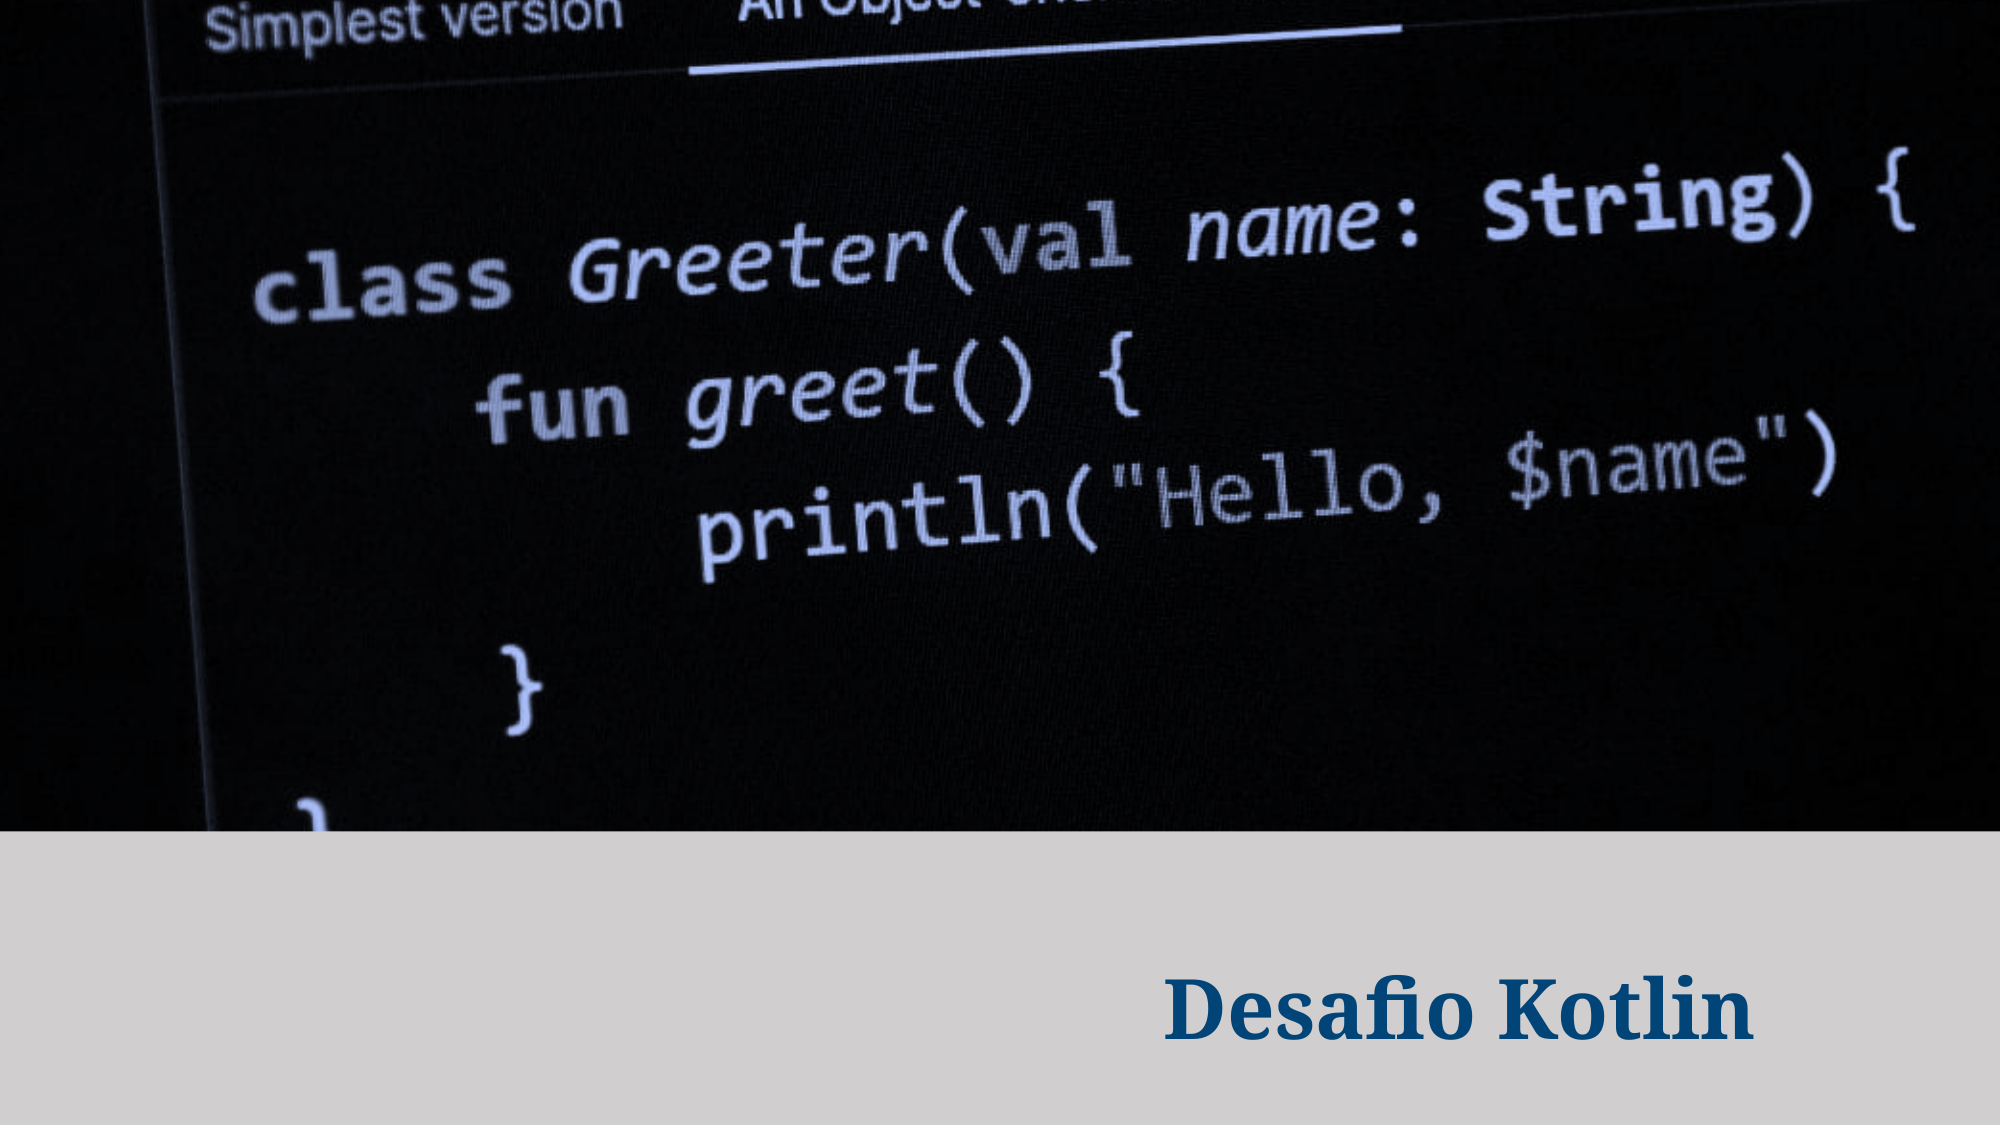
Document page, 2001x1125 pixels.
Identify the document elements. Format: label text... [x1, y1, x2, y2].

picture [0, 0, 2000, 852]
text_box Desafio Kotlin [1149, 948, 1815, 1064]
text_box [0, 852, 2000, 1125]
